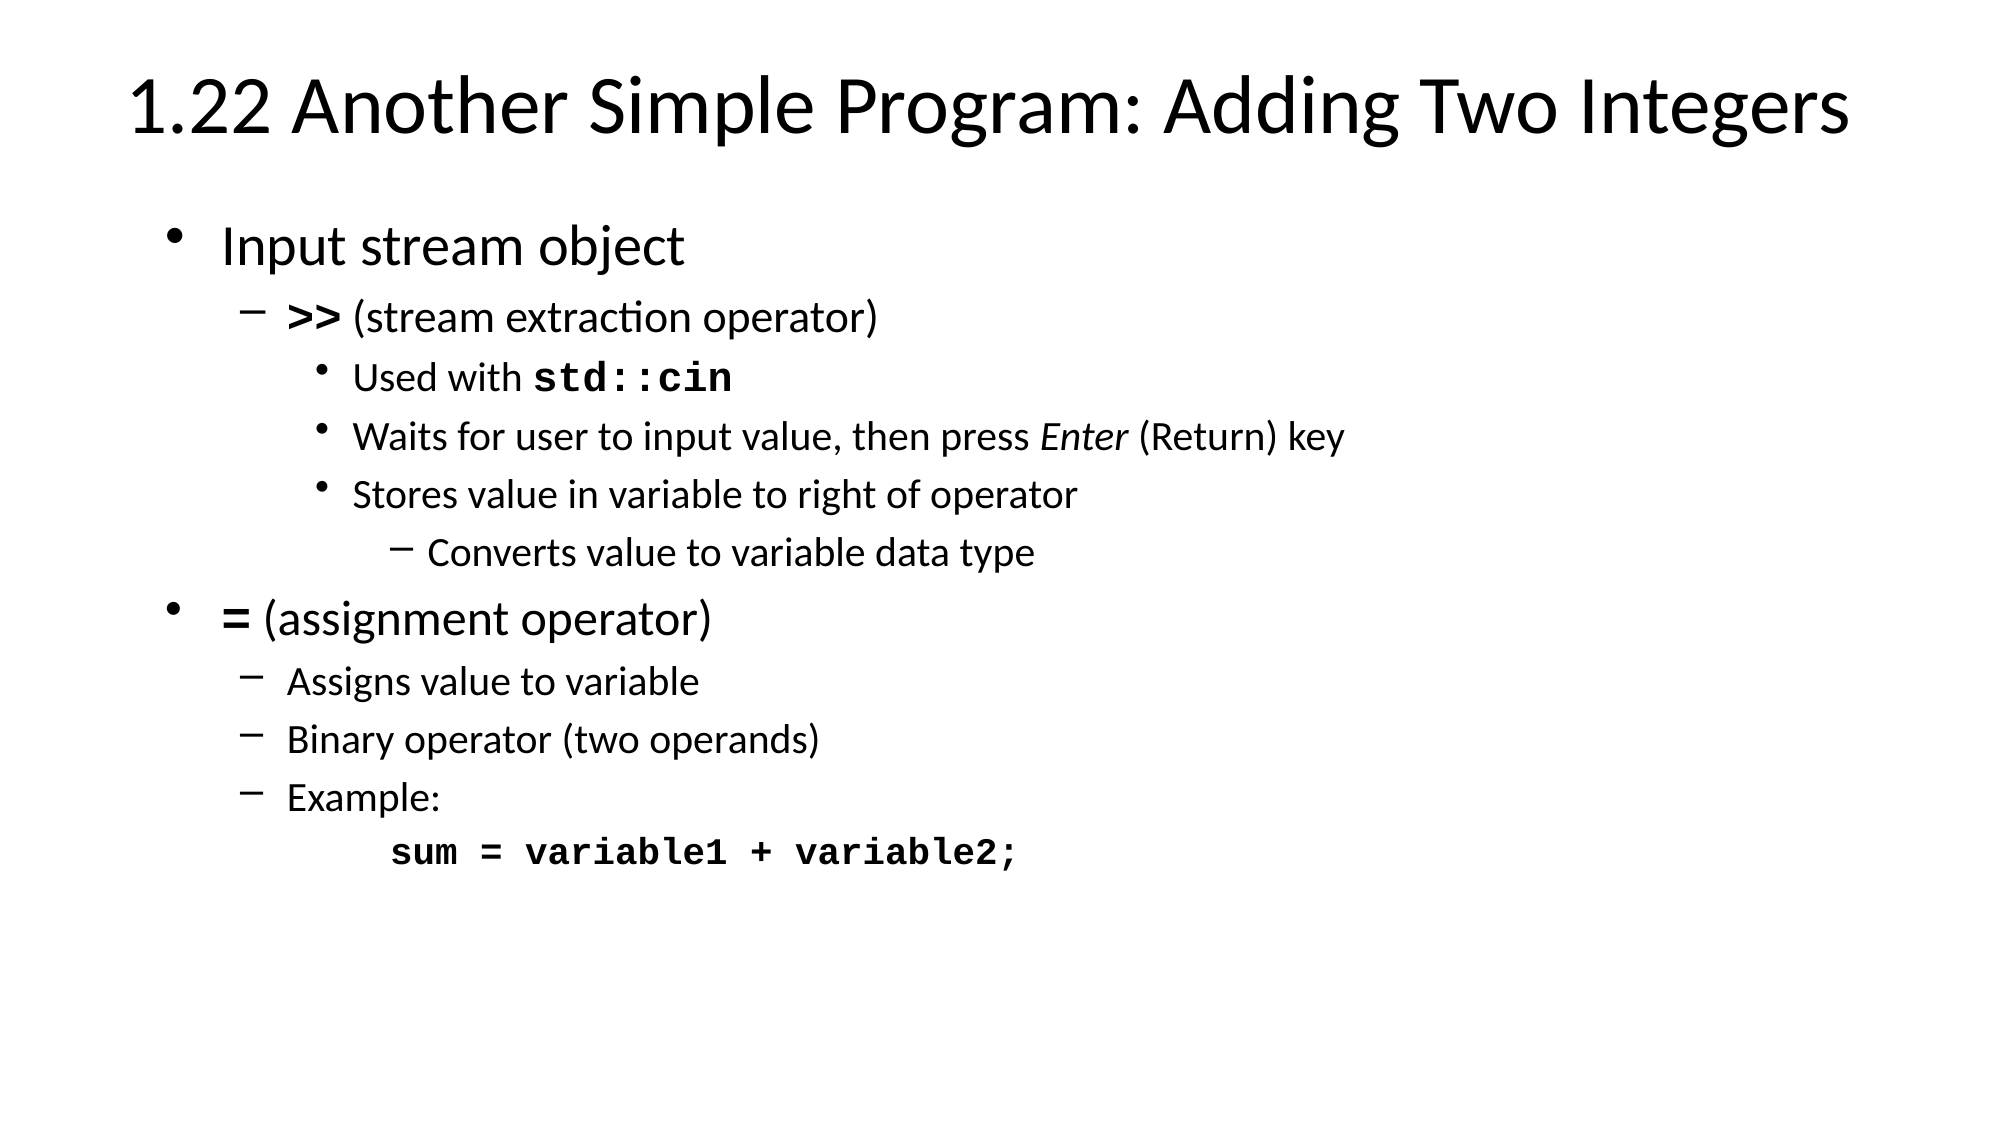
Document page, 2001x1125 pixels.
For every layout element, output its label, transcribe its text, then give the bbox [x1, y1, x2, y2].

list Input stream object >> (stream extraction operator) Used with std::cin Waits for user to input value, then press Enter (Return) key Stores value in variable to right of operator Converts value to variable data type = (assignment operator) Assigns value to variable Binary operator (two operands) Example: sum = variable1 + variable2; [150, 200, 1850, 1063]
title 1.22 Another Simple Program: Adding Two Integers [69, 12, 1927, 188]
